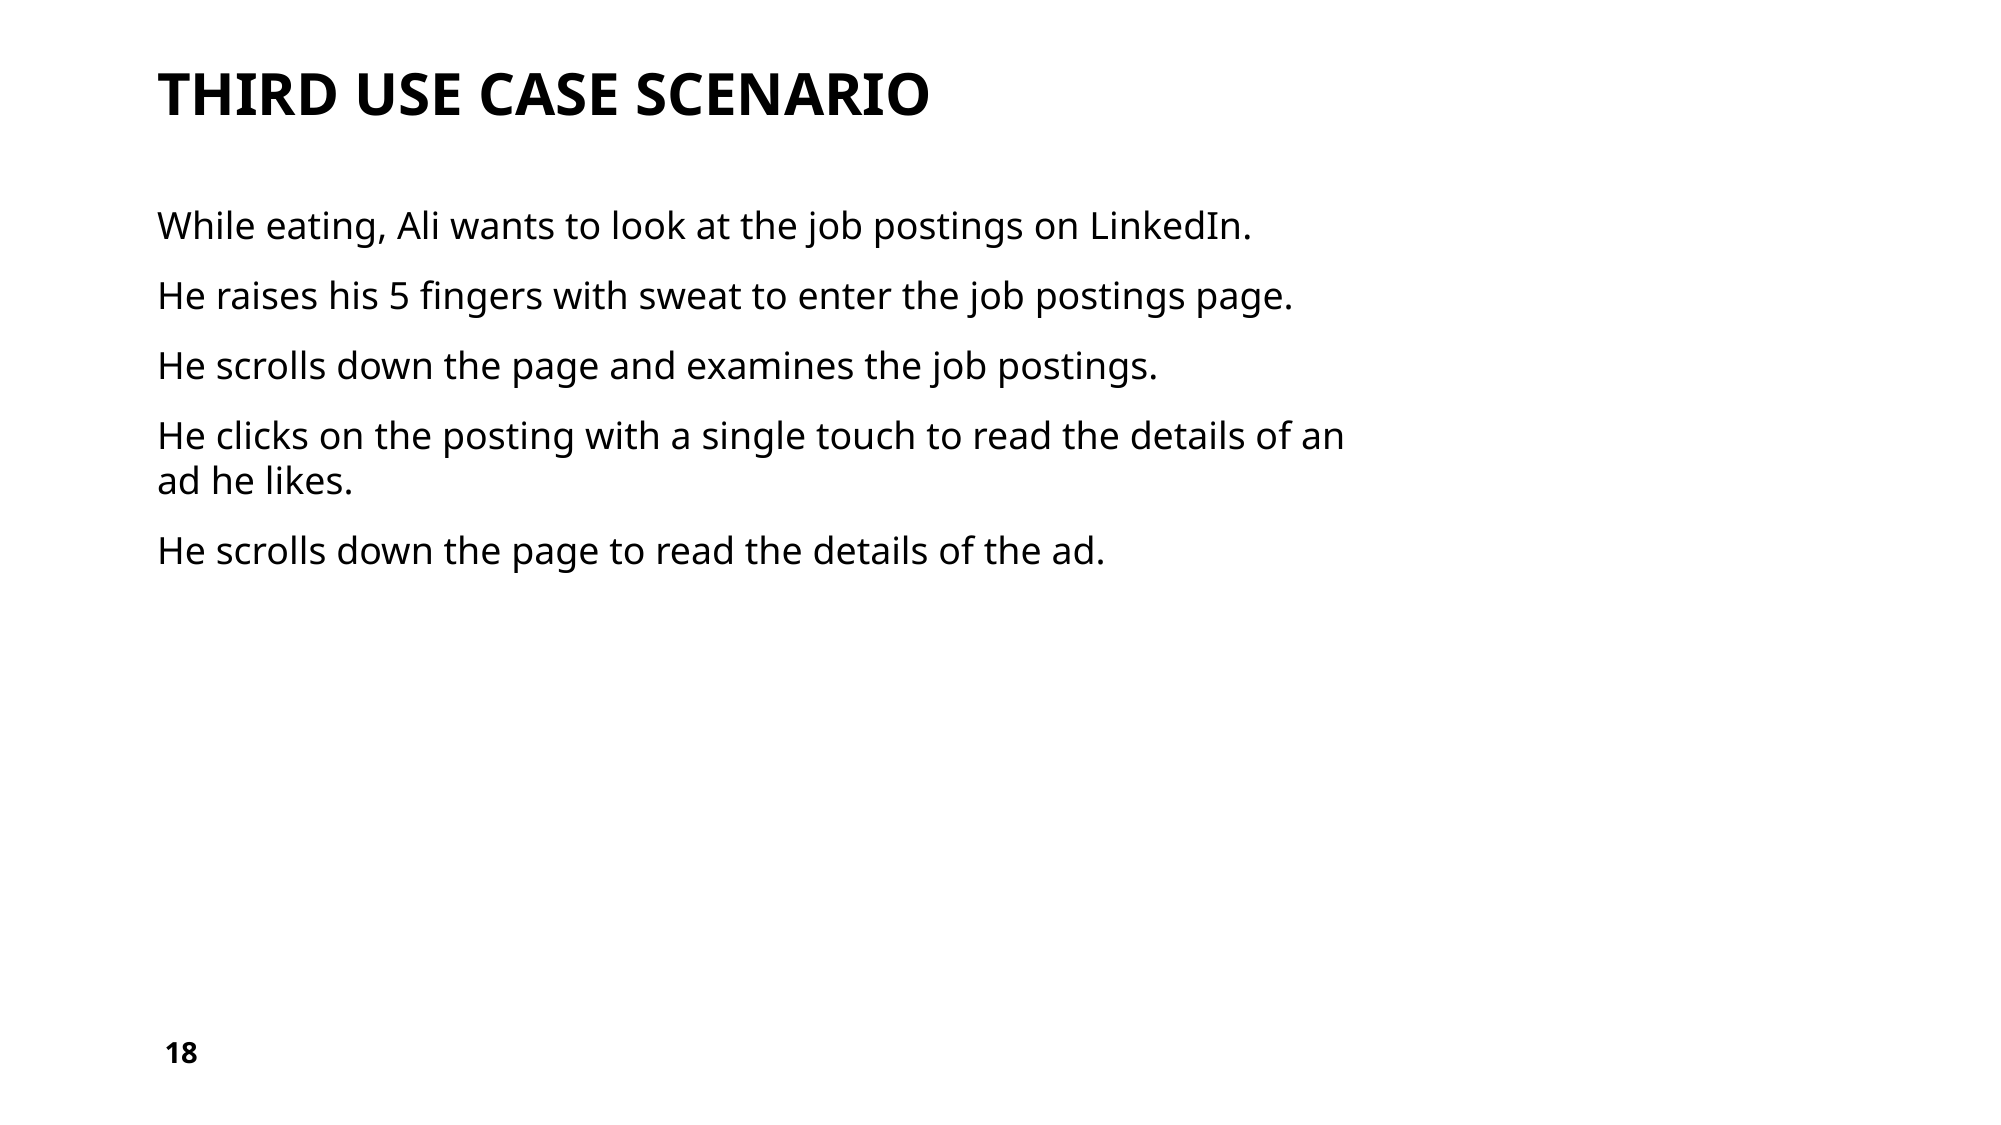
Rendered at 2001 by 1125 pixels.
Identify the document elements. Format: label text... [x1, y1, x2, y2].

text_box While eating, Ali wants to look at the job postings on LinkedIn. He raises his 5 fingers with sweat to enter the job postings page. He scrolls down the page and examines the job postings. He clicks on the posting with a single touch to read the details of an ad he likes. He scrolls down the page to read the details of the ad. [142, 194, 1371, 661]
text_box Third Use Case Scenario [142, 24, 1504, 136]
slide_number 18 [149, 1024, 588, 1085]
